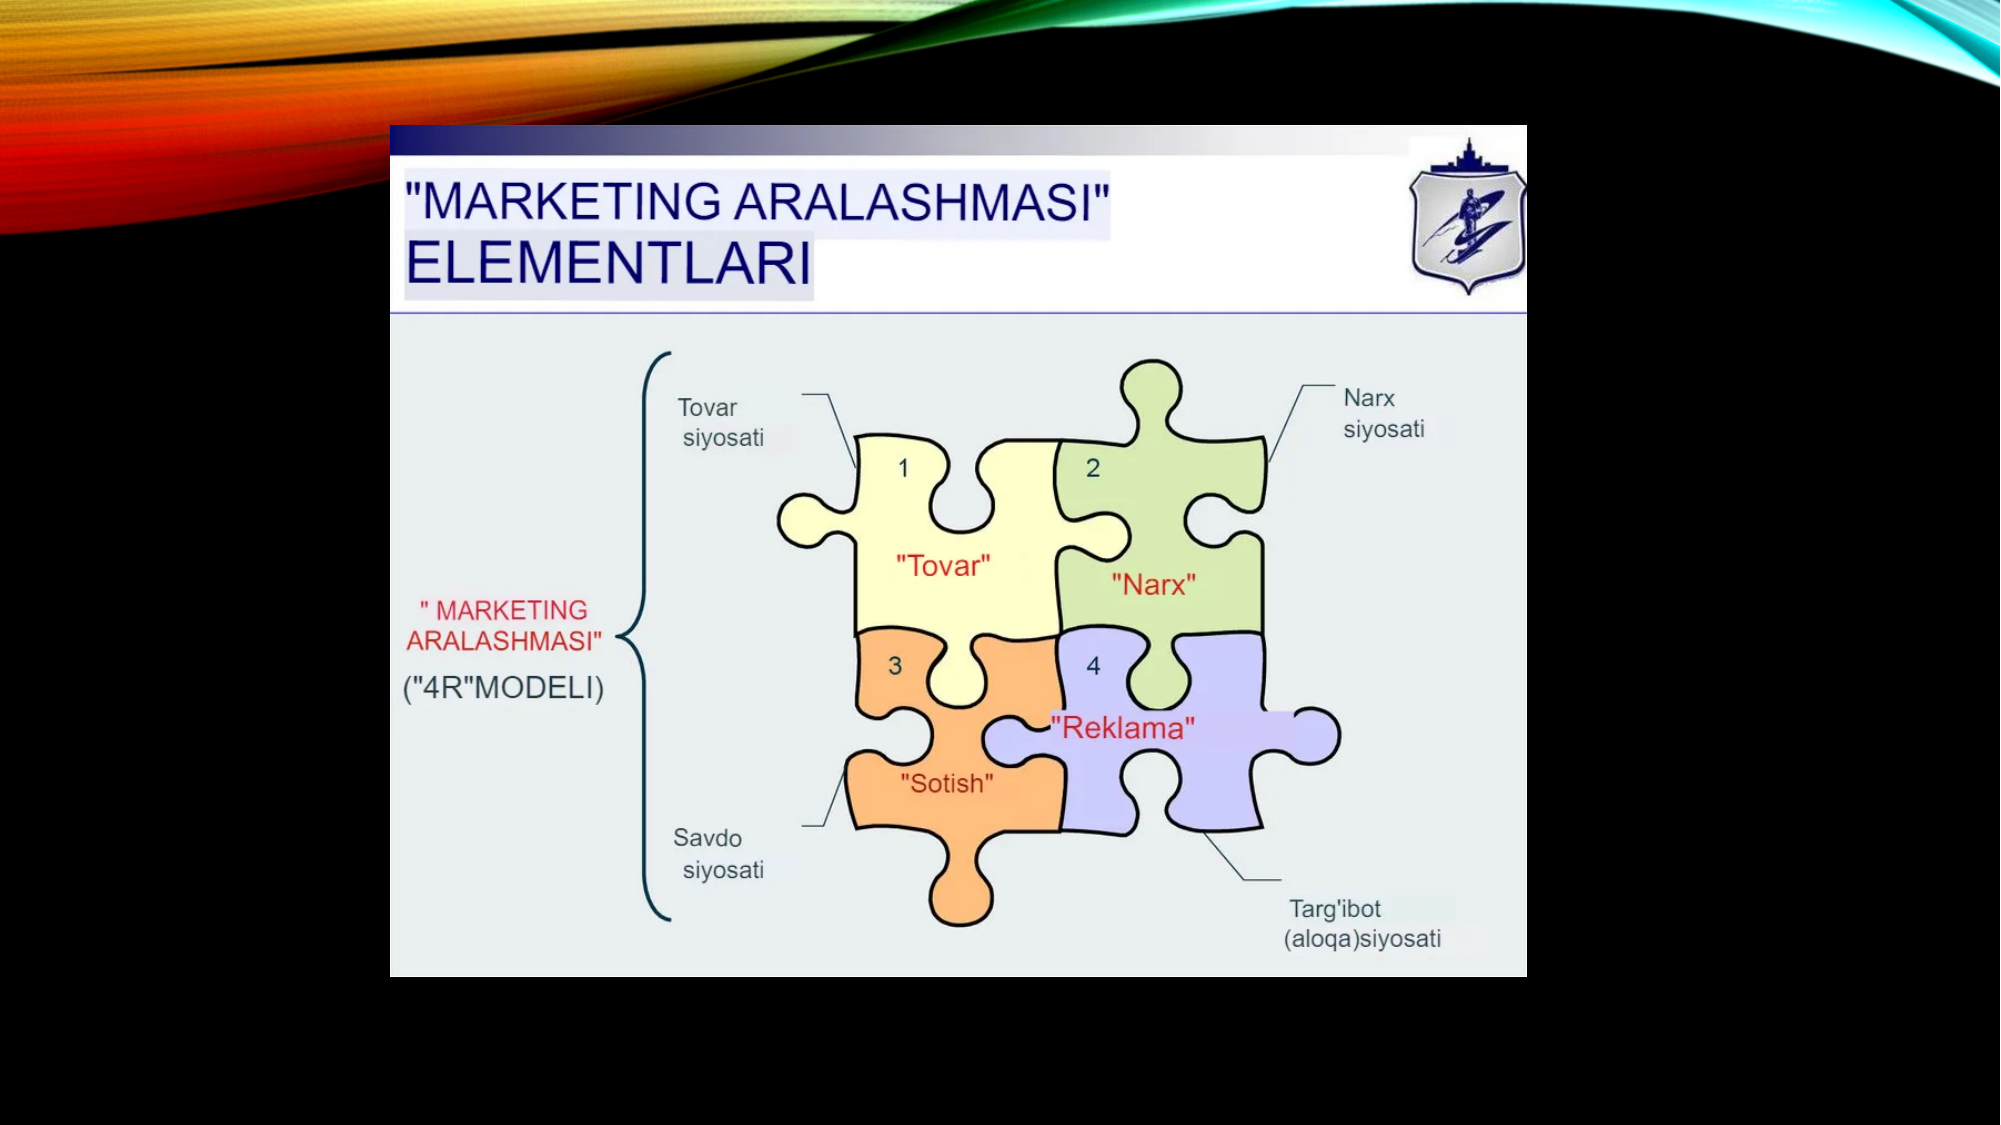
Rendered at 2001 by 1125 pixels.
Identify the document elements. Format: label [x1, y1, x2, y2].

picture [0, 0, 2000, 977]
